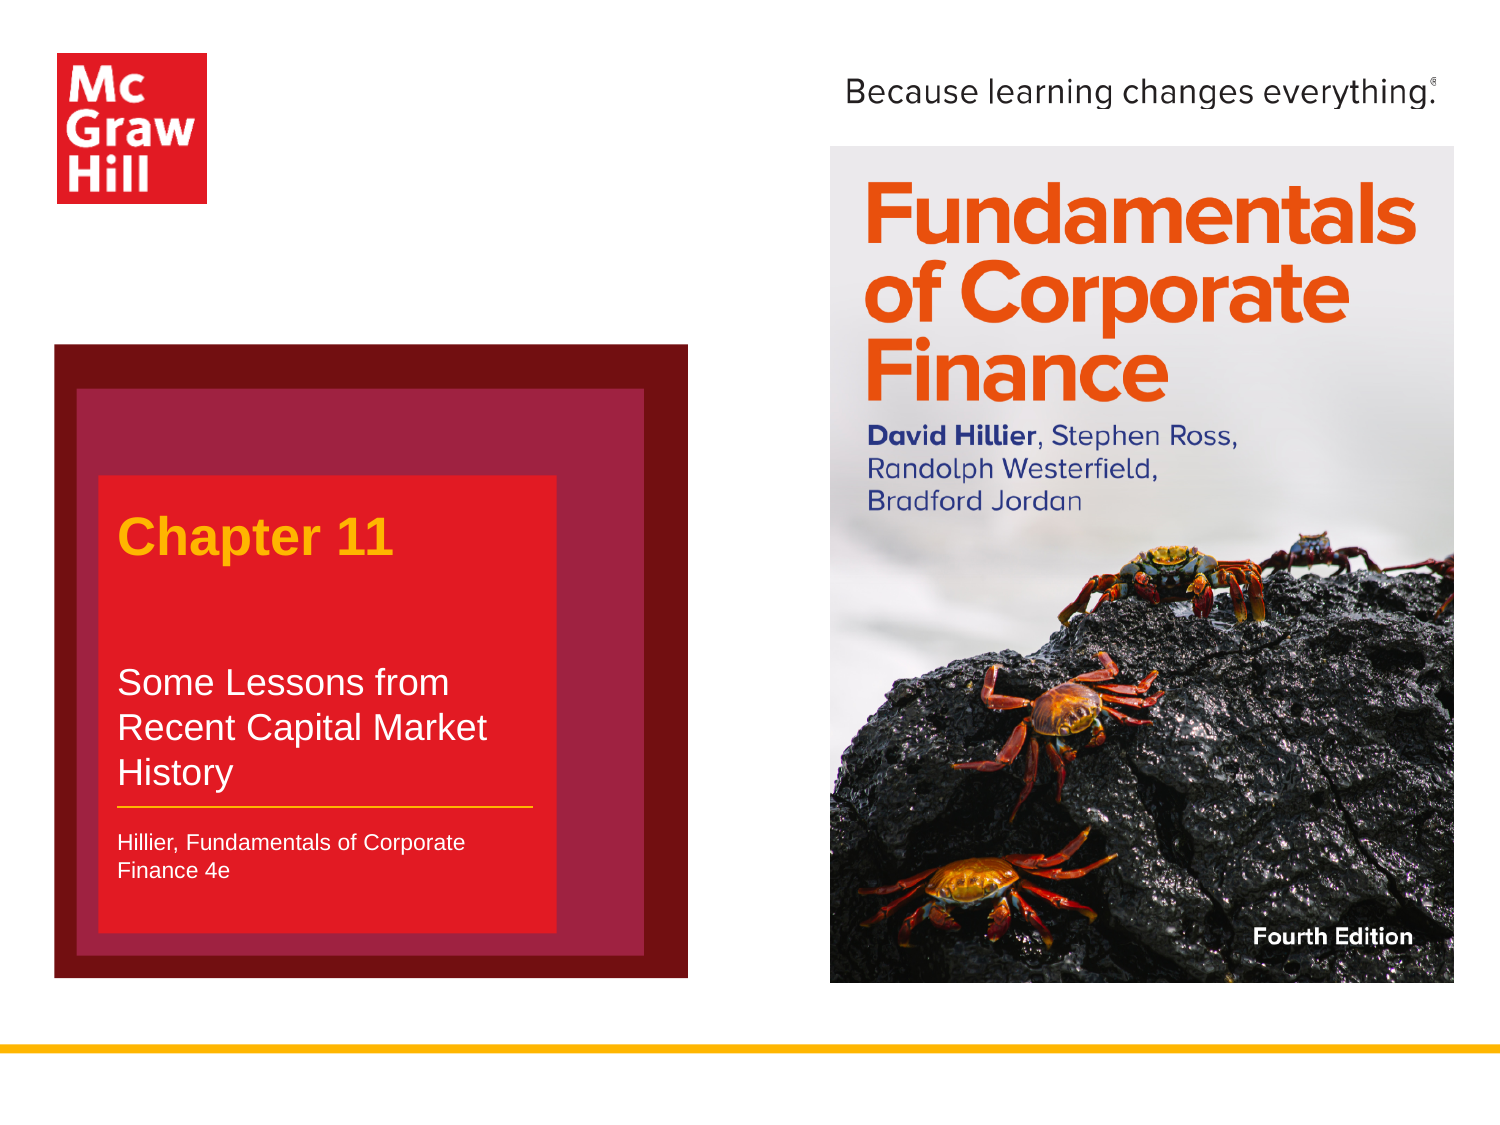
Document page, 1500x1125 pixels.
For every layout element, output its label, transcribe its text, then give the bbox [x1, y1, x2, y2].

title Chapter 11 [101, 493, 571, 705]
list Hillier, Fundamentals of Corporate Finance 4e [101, 820, 569, 915]
subtitle Some Lessons from Recent Capital Market History [101, 650, 560, 726]
picture [830, 146, 1454, 983]
picture [57, 53, 207, 204]
